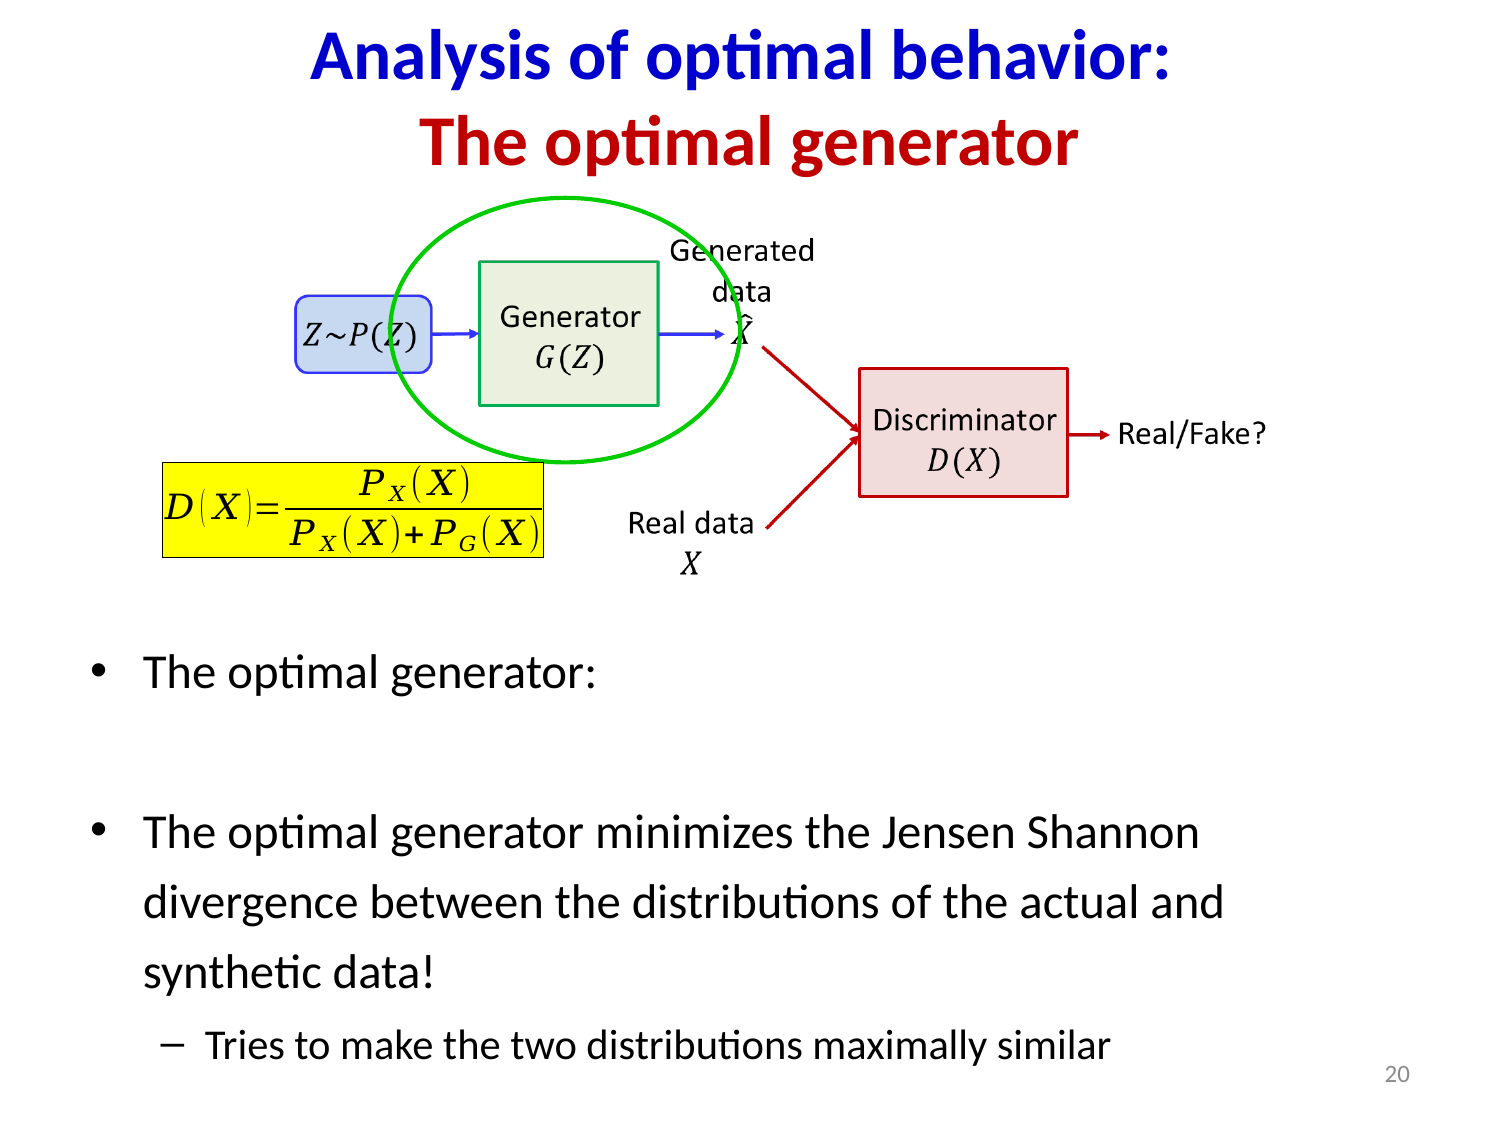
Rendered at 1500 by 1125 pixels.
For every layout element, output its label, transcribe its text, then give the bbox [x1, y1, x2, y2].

picture [287, 218, 1287, 590]
title Analysis of optimal behavior: The optimal generator [75, 0, 1425, 188]
text_box [469, 195, 661, 217]
slide_number 20 [1074, 1042, 1425, 1103]
